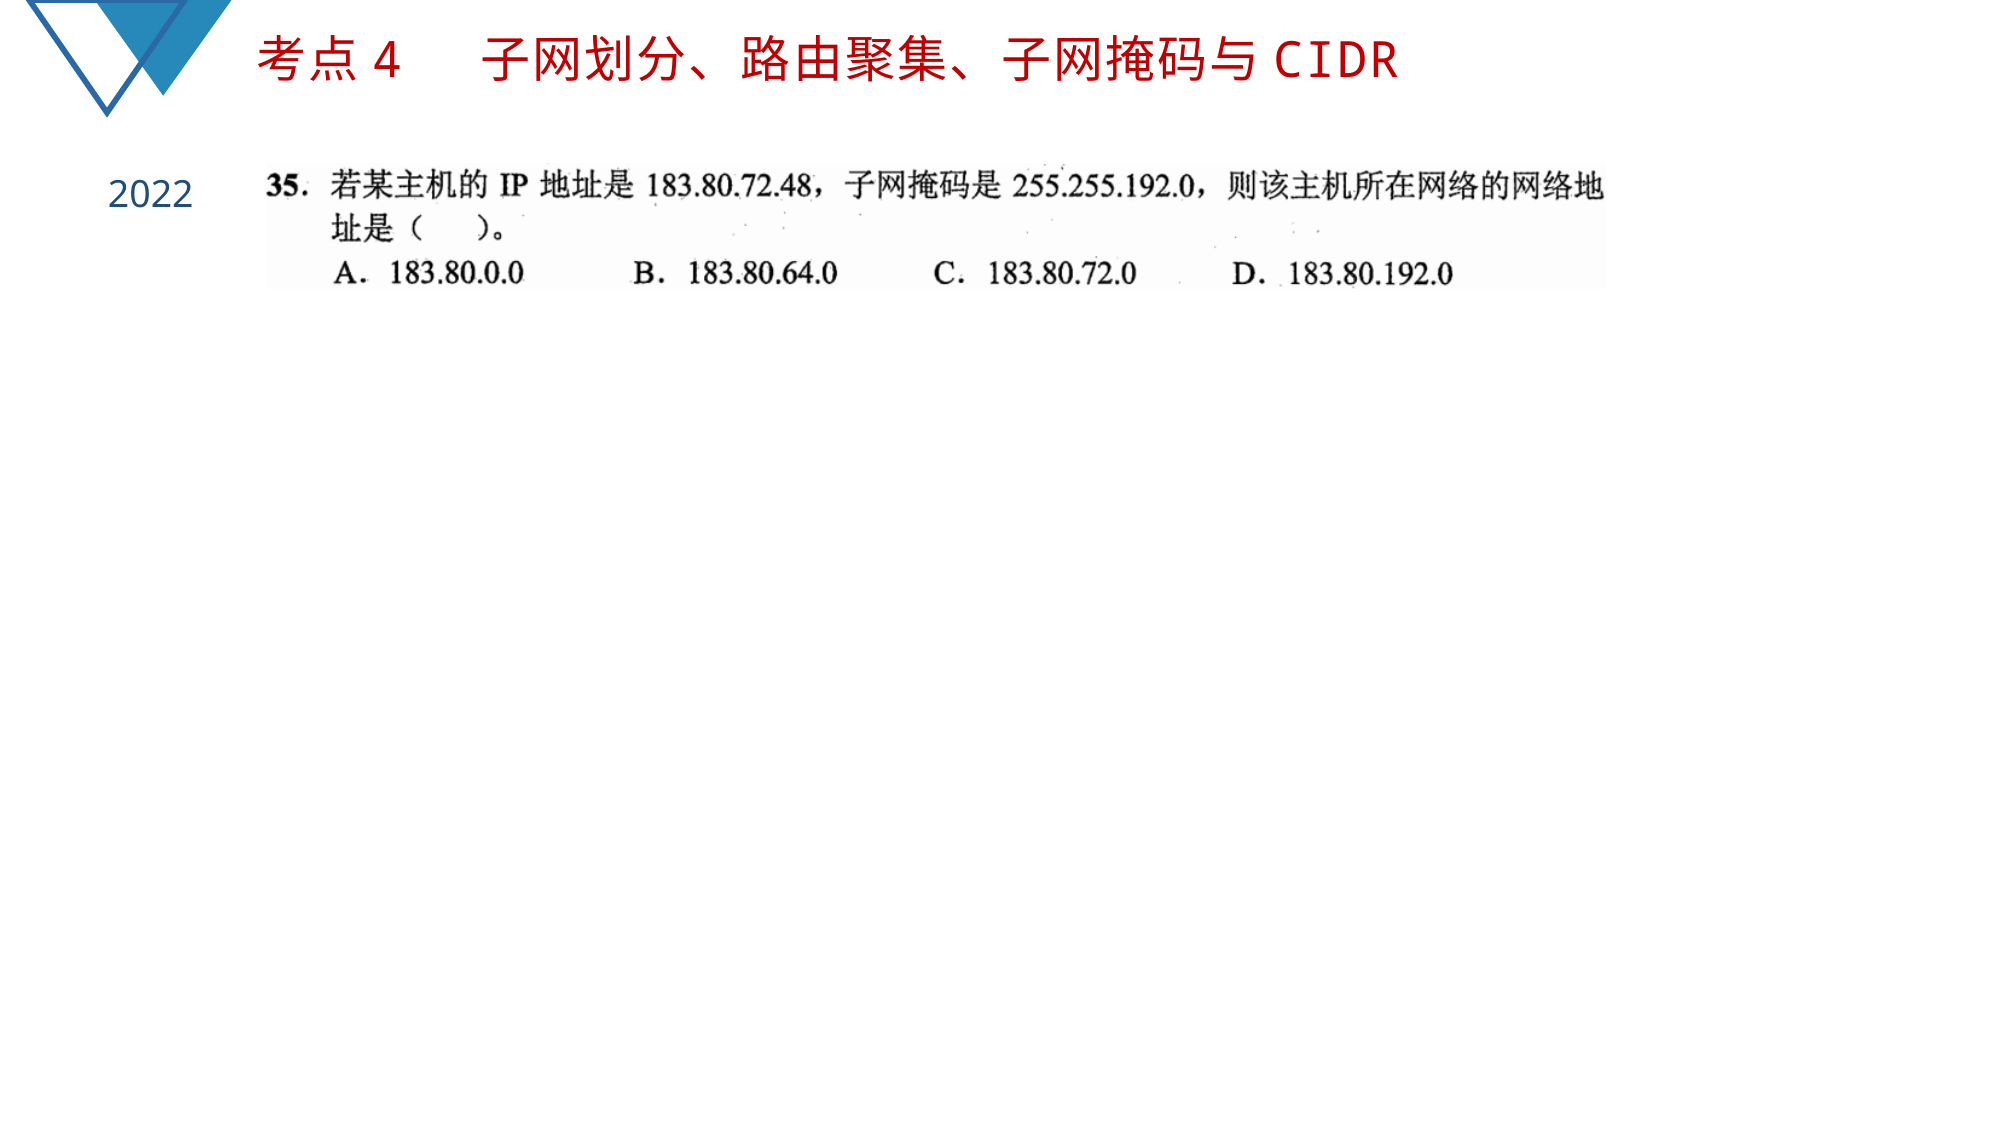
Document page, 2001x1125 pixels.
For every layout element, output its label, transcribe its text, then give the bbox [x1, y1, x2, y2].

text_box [29, 0, 232, 113]
text_box 2022 [93, 163, 217, 223]
picture [263, 163, 1606, 289]
text_box 考点4 子网划分、路由聚集、子网掩码与CIDR [241, 20, 1654, 95]
